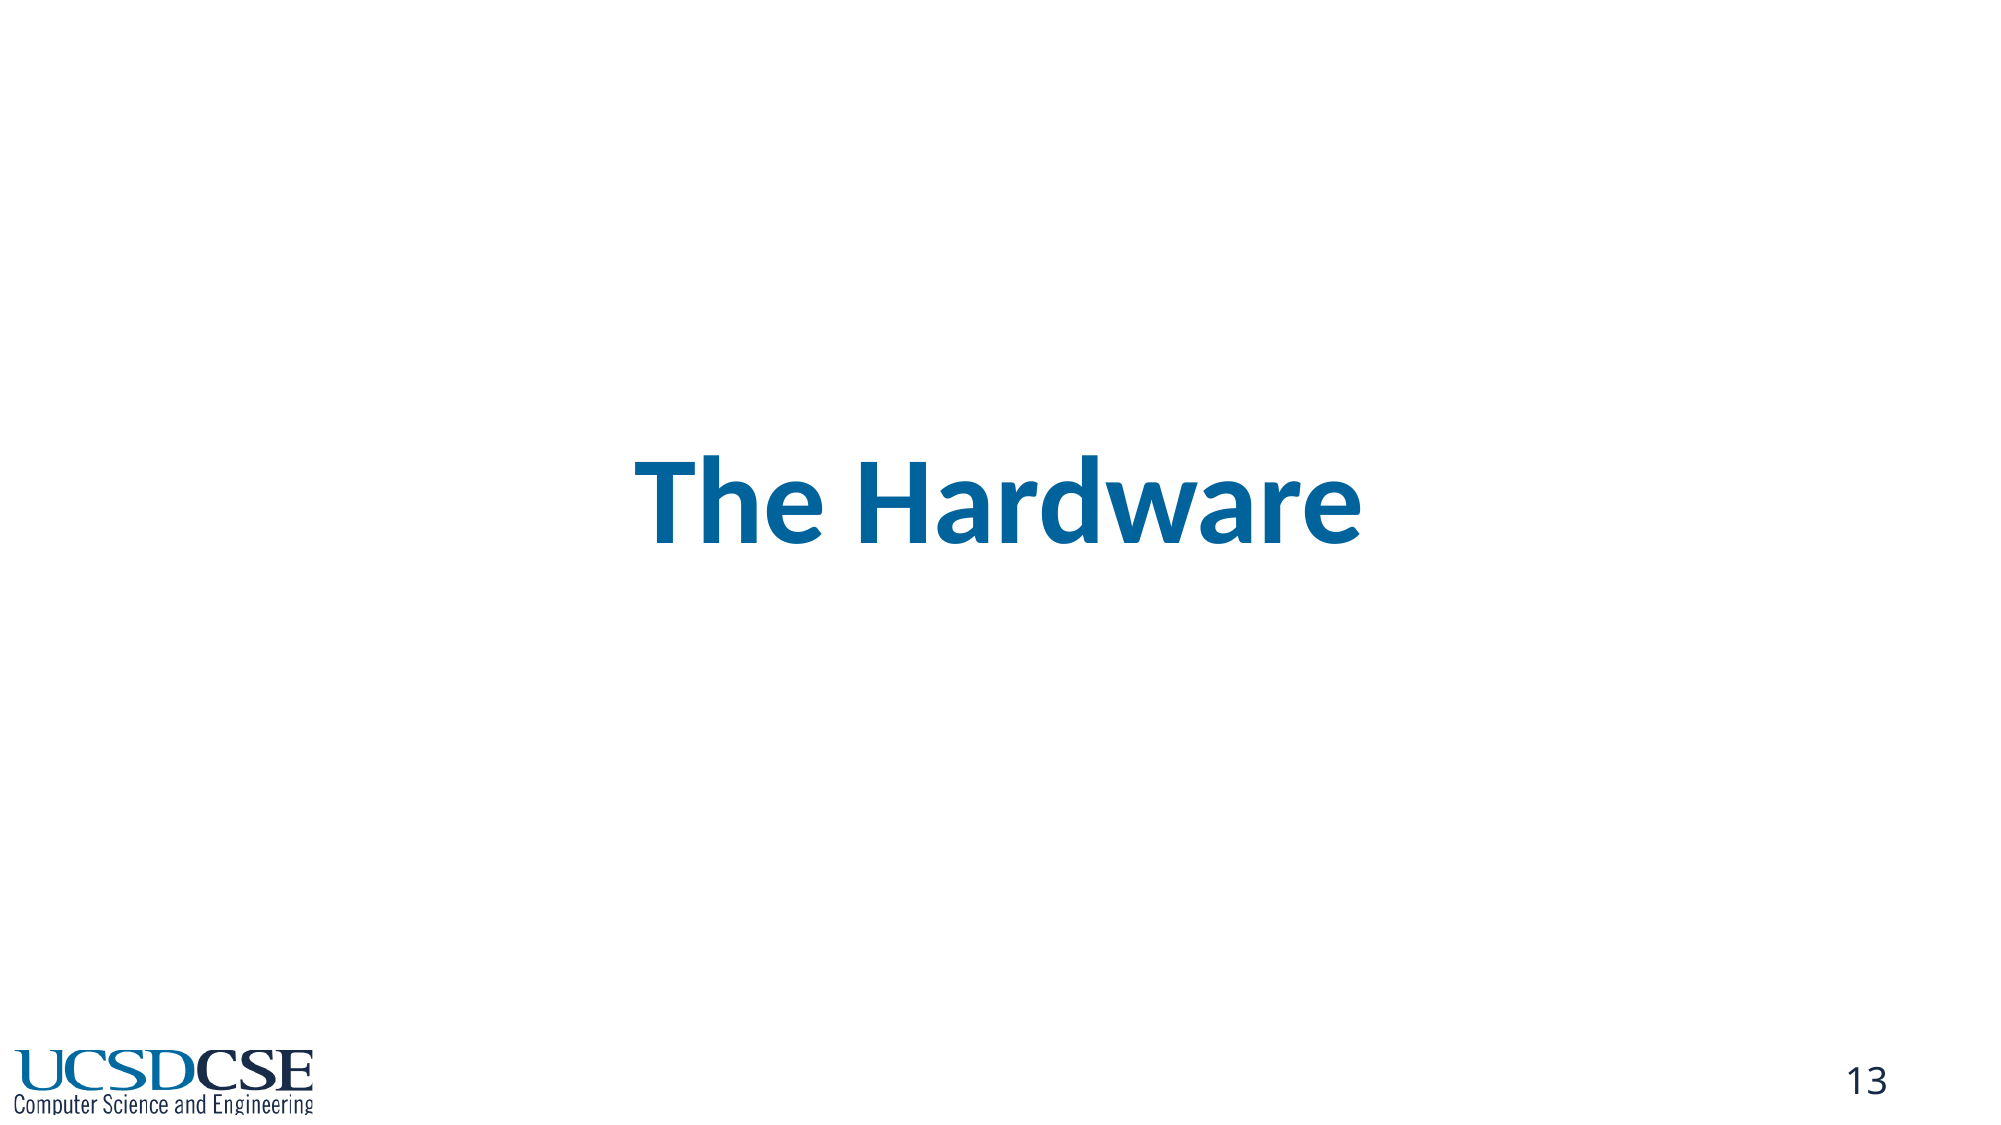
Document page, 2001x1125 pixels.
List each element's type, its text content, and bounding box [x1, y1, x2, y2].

title The Hardware [249, 184, 1750, 576]
